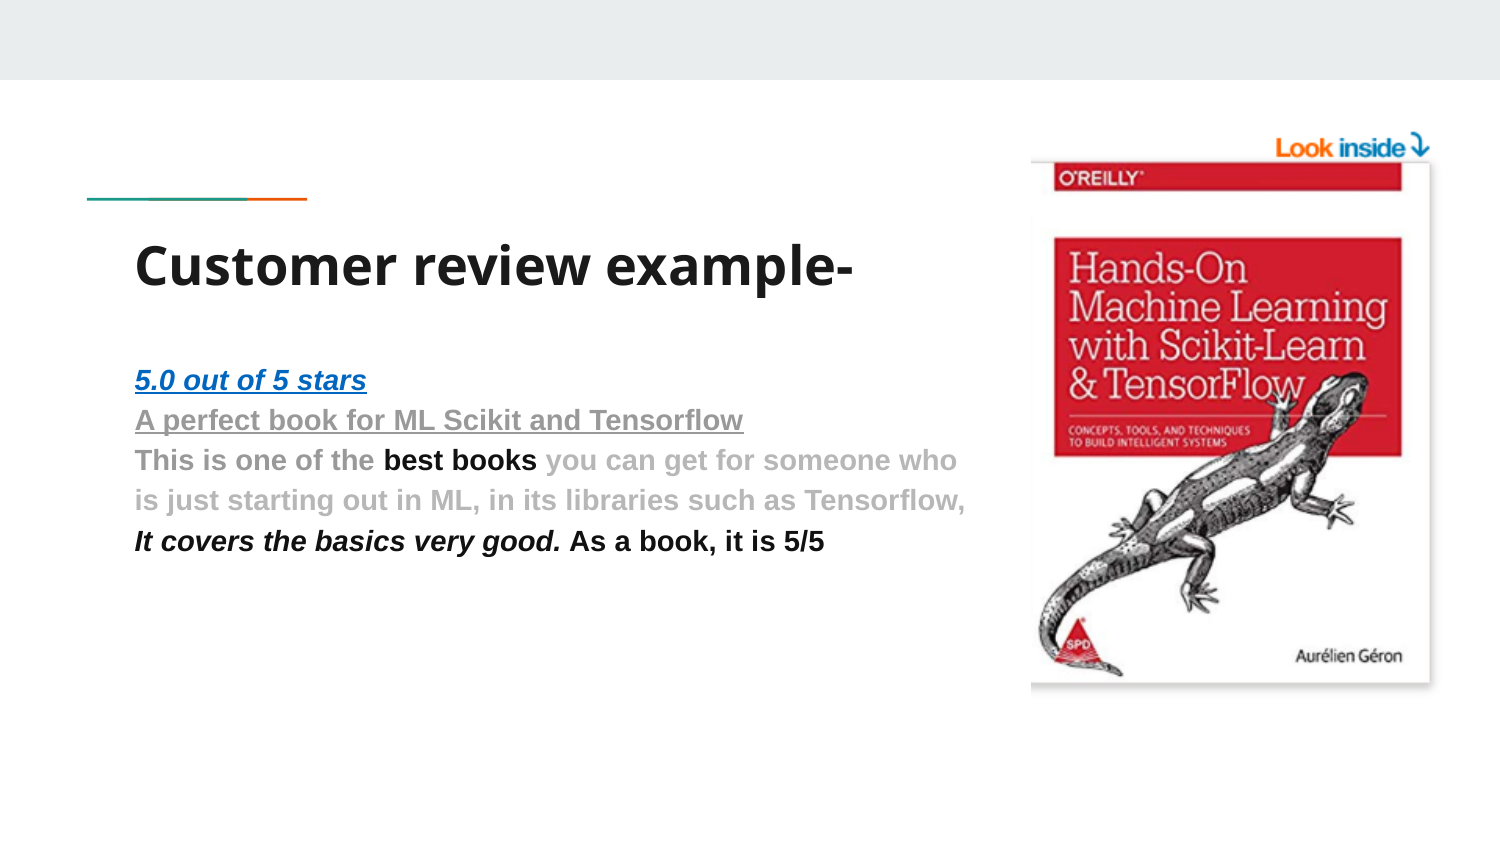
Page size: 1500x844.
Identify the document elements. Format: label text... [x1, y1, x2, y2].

title Customer review example- [119, 216, 1026, 305]
picture [1031, 129, 1470, 701]
list 5.0 out of 5 stars A perfect book for ML Scikit and Tensorflow This is one of the best books you can get for someone who is just starting out in ML, in its libraries such as Tensorflow, It covers the basics very good. As a book, it is 5/5 [119, 341, 994, 712]
